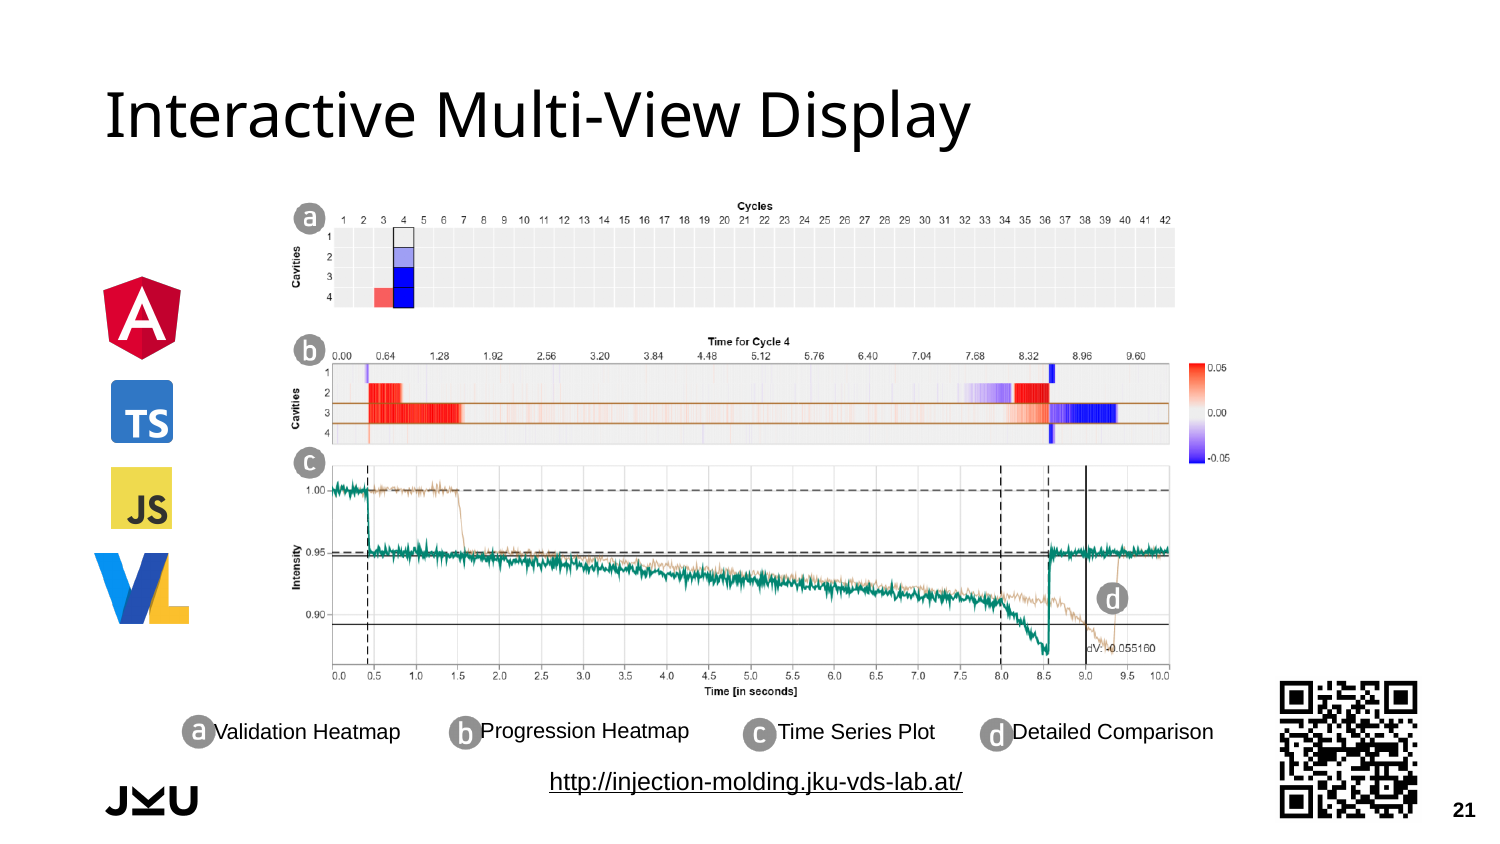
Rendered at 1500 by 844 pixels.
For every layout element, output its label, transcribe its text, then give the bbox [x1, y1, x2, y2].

picture [741, 716, 778, 753]
picture [978, 716, 1015, 753]
text_box Detailed Comparison [997, 710, 1229, 752]
text_box Time Series Plot [762, 709, 951, 751]
picture [1274, 676, 1422, 824]
list http://injection-molding.jku-vds-lab.at/ [90, 768, 1269, 804]
picture [180, 713, 217, 751]
text_box Validation Heatmap [198, 710, 416, 752]
picture [98, 804, 211, 825]
picture [446, 714, 484, 751]
text_box Progression Heatmap [465, 709, 705, 751]
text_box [89, 264, 194, 624]
title Interactive Multi-View Display [90, 80, 1393, 196]
slide_number 21 [1419, 786, 1491, 832]
picture [288, 195, 1237, 701]
